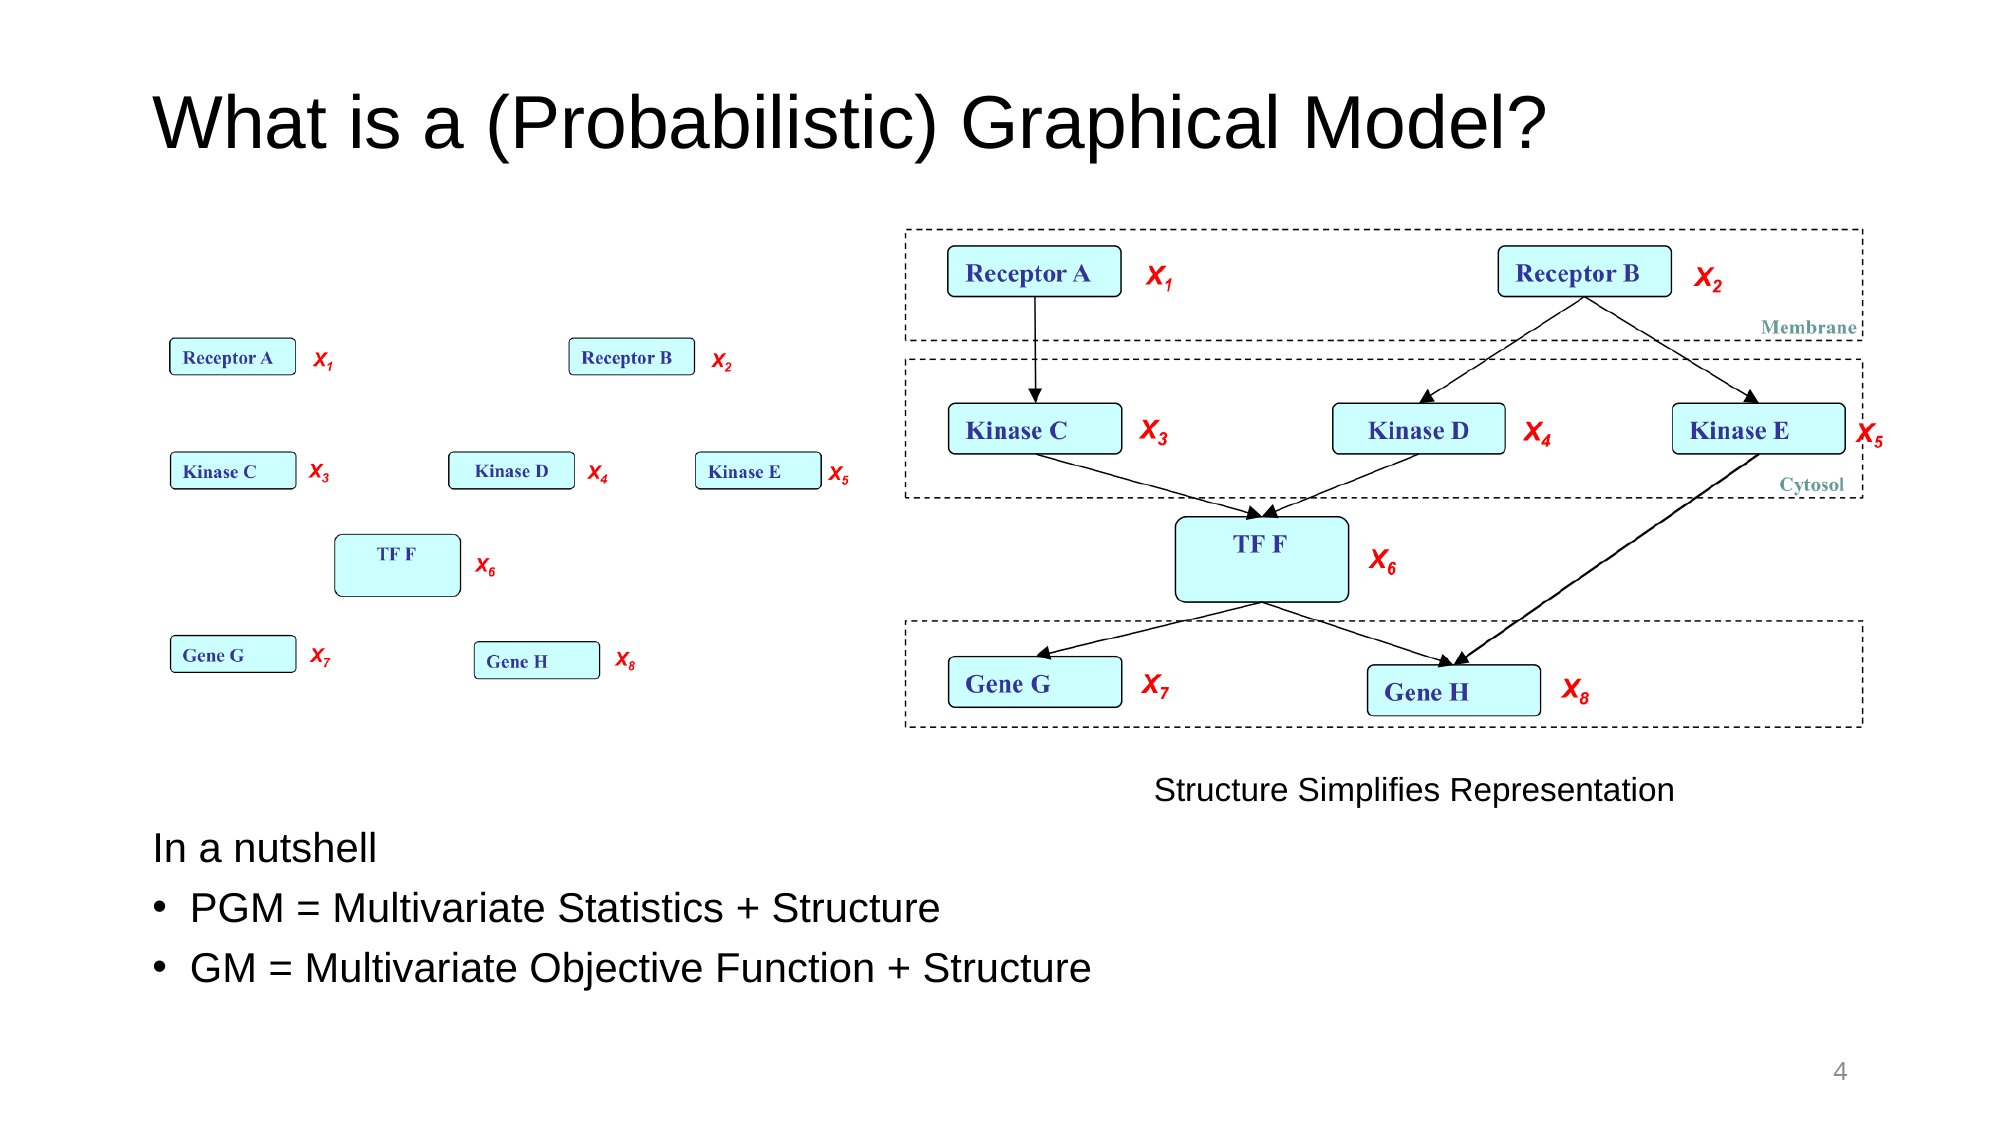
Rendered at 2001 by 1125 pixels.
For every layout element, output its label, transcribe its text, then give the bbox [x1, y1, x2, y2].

slide_number 4 [1412, 1042, 1863, 1103]
list In a nutshell PGM = Multivariate Statistics + Structure GM = Multivariate Objective Function + Structure [137, 803, 1349, 1013]
picture [888, 215, 1897, 735]
text_box Structure Simplifies Representation [1138, 760, 1723, 816]
picture [159, 324, 862, 687]
title What is a (Probabilistic) Graphical Model? [137, 59, 1863, 189]
